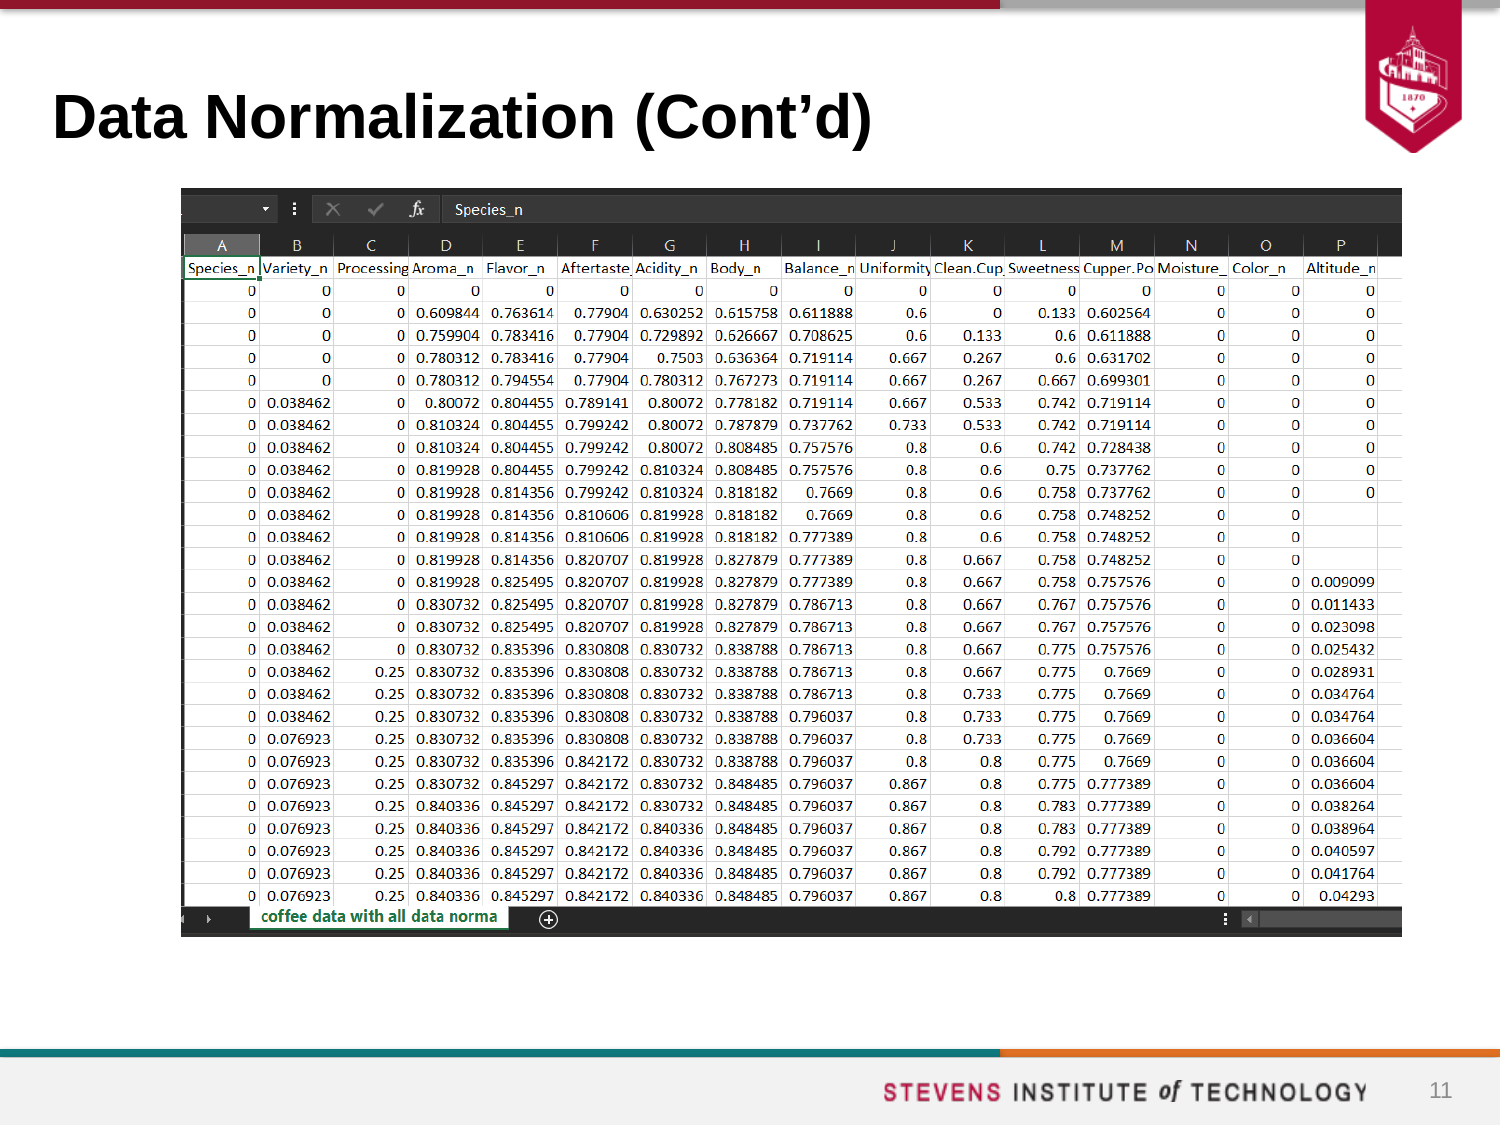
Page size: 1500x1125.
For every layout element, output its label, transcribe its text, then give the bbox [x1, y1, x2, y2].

slide_number 11 [1401, 1059, 1481, 1120]
picture [180, 188, 1403, 937]
title Data Normalization (Cont’d) [37, 68, 1236, 157]
